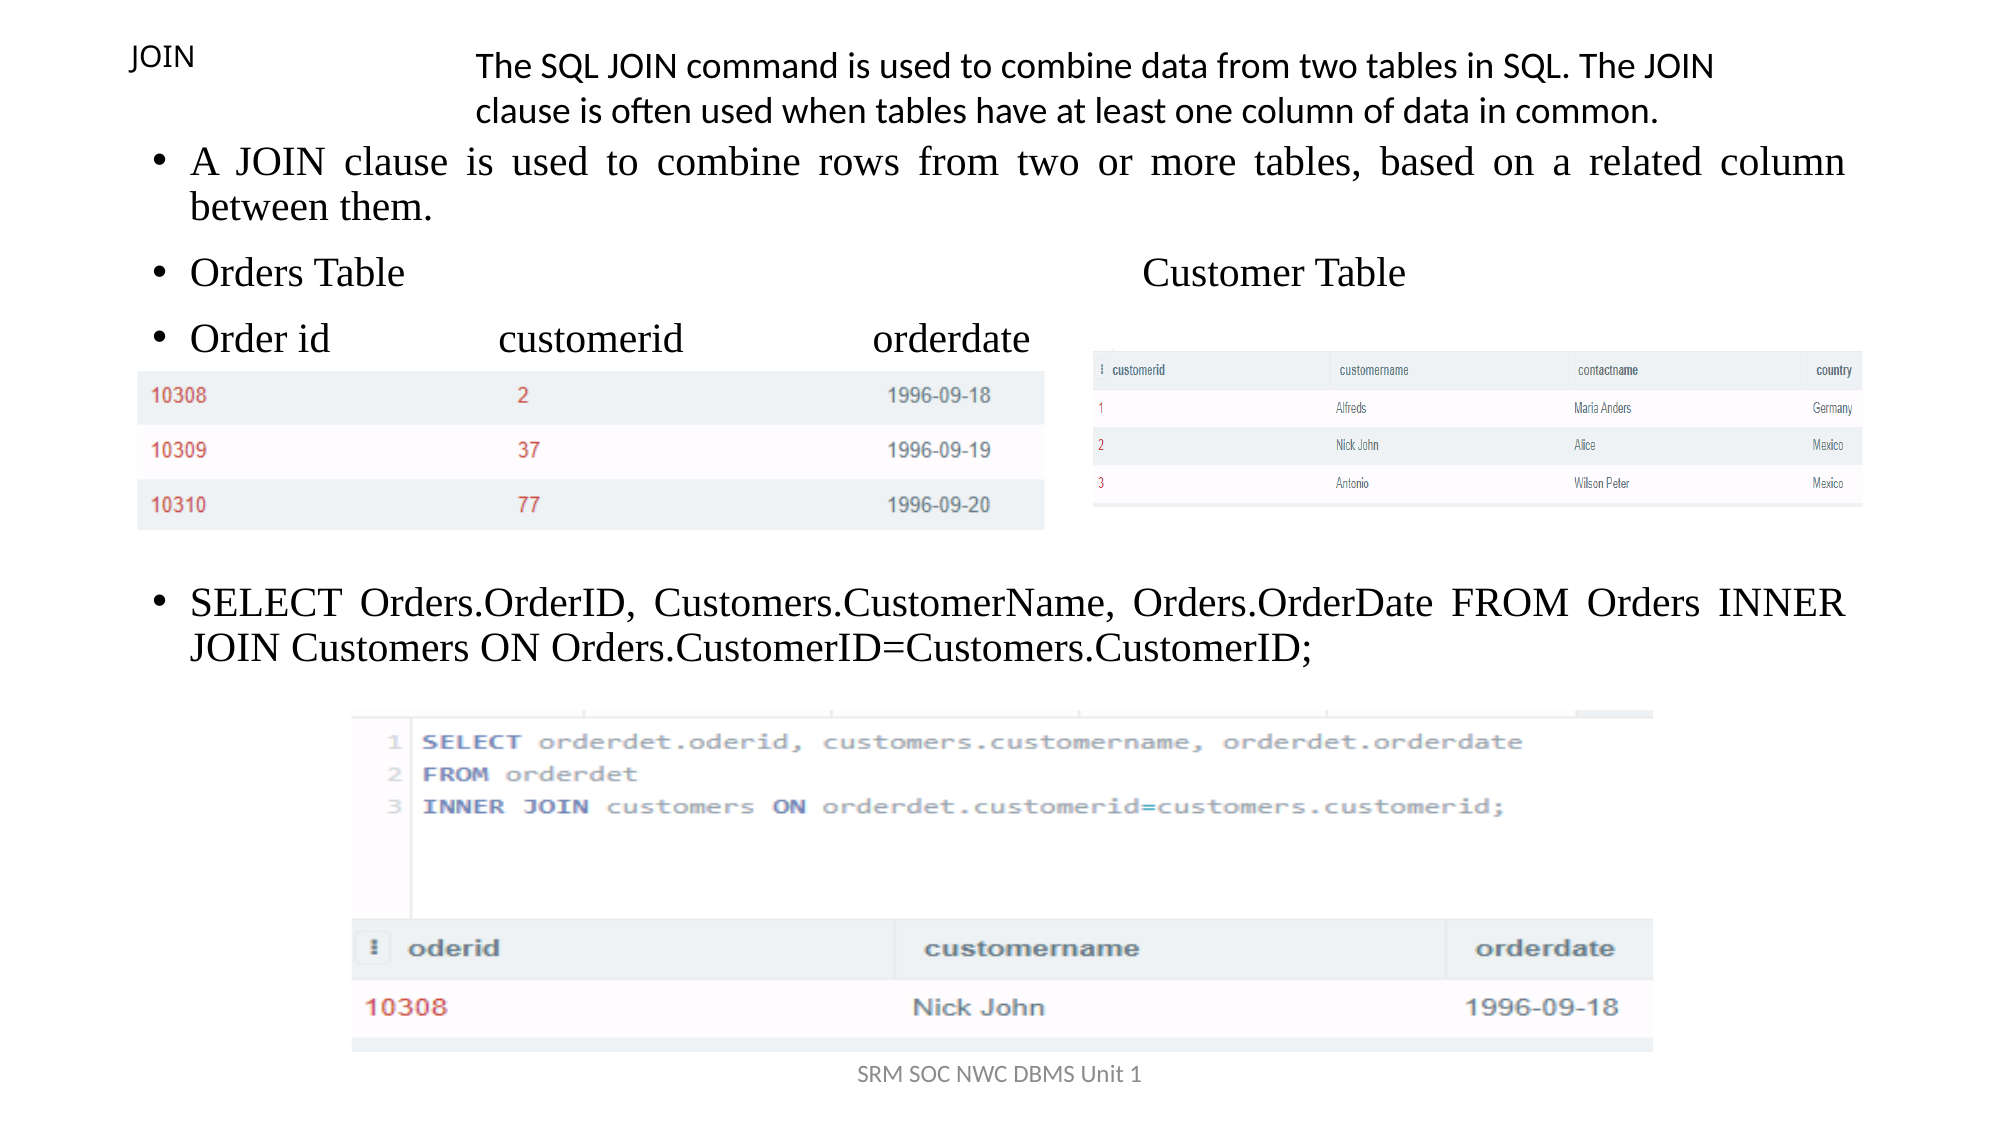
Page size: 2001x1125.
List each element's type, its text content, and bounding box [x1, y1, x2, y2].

picture [137, 371, 1045, 530]
footer SRM SOC NWC DBMS Unit 1 [662, 1052, 1338, 1103]
picture [351, 710, 1654, 1052]
list A JOIN clause is used to combine rows from two or more tables, based on a related column between them. Orders Table Customer Table Order id customerid orderdate SELECT Orders.OrderID, Customers.CustomerName, Orders.OrderDate FROM Orders INNER JOIN Customers ON Orders.CustomerID=Customers.CustomerID; [137, 132, 1863, 1014]
title JOIN [0, 33, 460, 133]
text_box The SQL JOIN command is used to combine data from two tables in SQL. The JOIN clause is often used when tables have at least one column of data in common. [460, 33, 1807, 183]
picture [1093, 348, 1863, 507]
